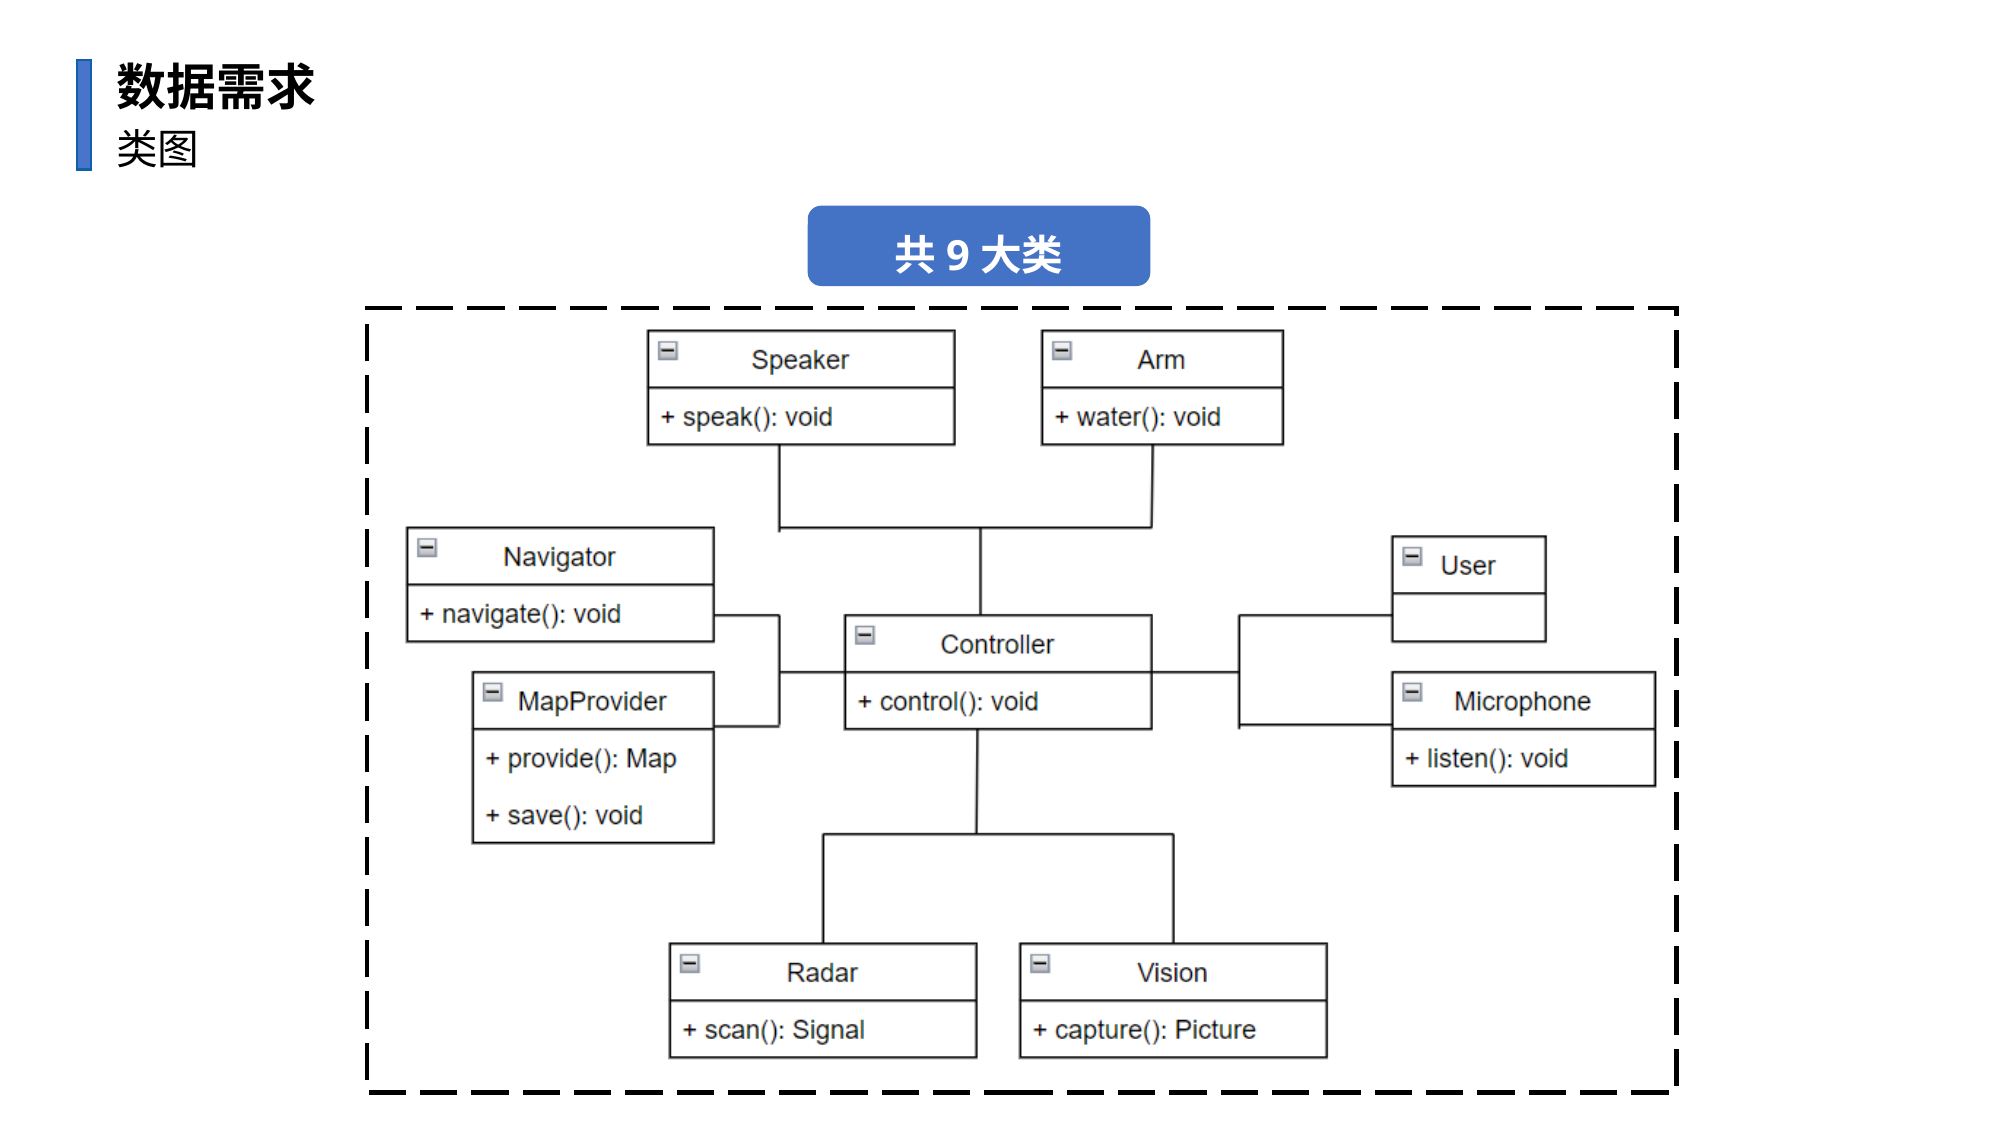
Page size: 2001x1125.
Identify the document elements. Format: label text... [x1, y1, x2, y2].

text_box 类图 [101, 115, 215, 181]
text_box [76, 59, 92, 171]
text_box 共9大类 [806, 204, 1152, 285]
picture [393, 285, 1678, 1093]
text_box 数据需求 [101, 48, 331, 124]
text_box [366, 307, 393, 1093]
